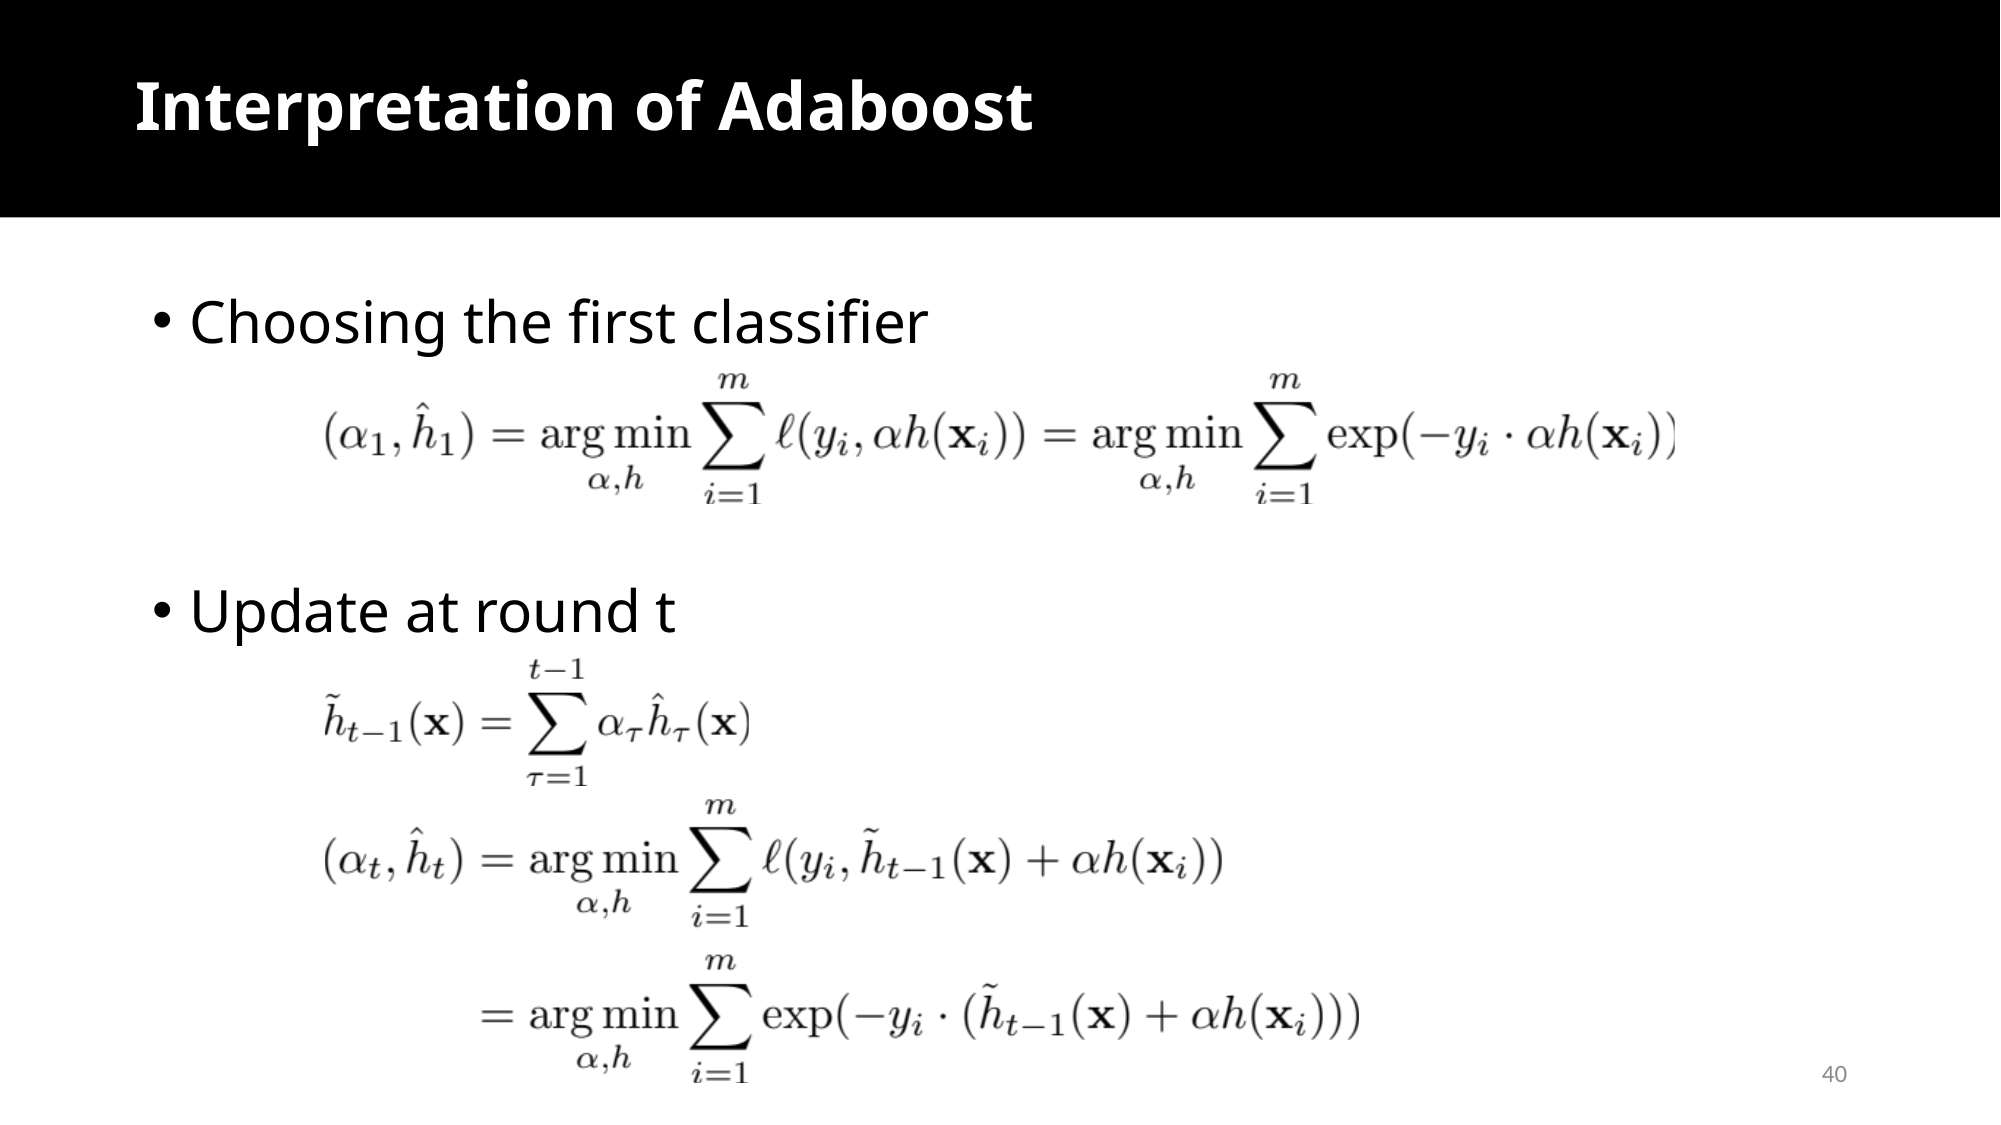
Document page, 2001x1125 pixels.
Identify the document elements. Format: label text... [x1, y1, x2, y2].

picture [324, 658, 749, 786]
slide_number 40 [1412, 1042, 1863, 1103]
title Interpretation of Adaboost [0, 0, 2000, 218]
list Choosing the first classifier Update at round t [137, 263, 1863, 1010]
picture [324, 798, 1360, 1083]
picture [325, 372, 1675, 504]
